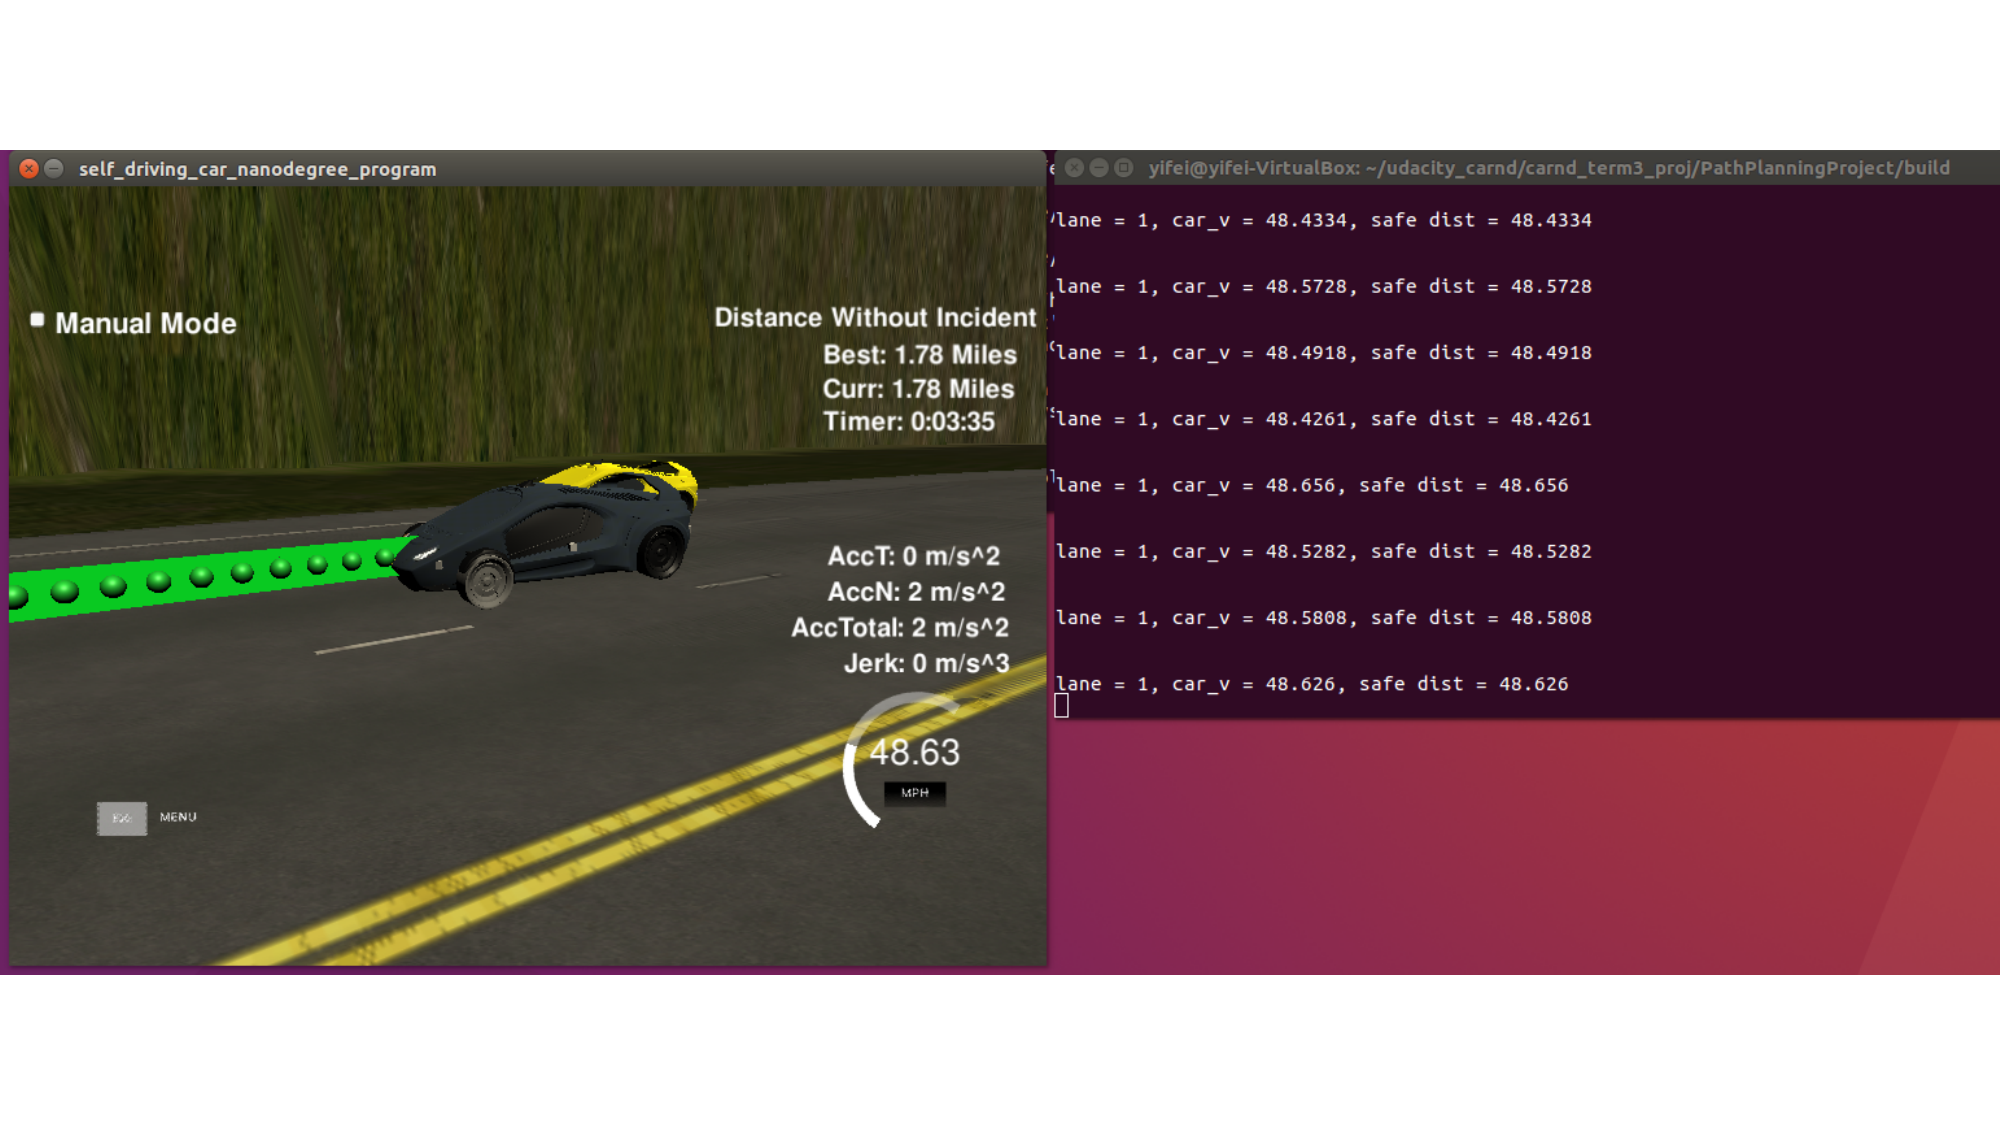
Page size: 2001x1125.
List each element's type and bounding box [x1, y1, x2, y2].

picture [0, 150, 2000, 975]
